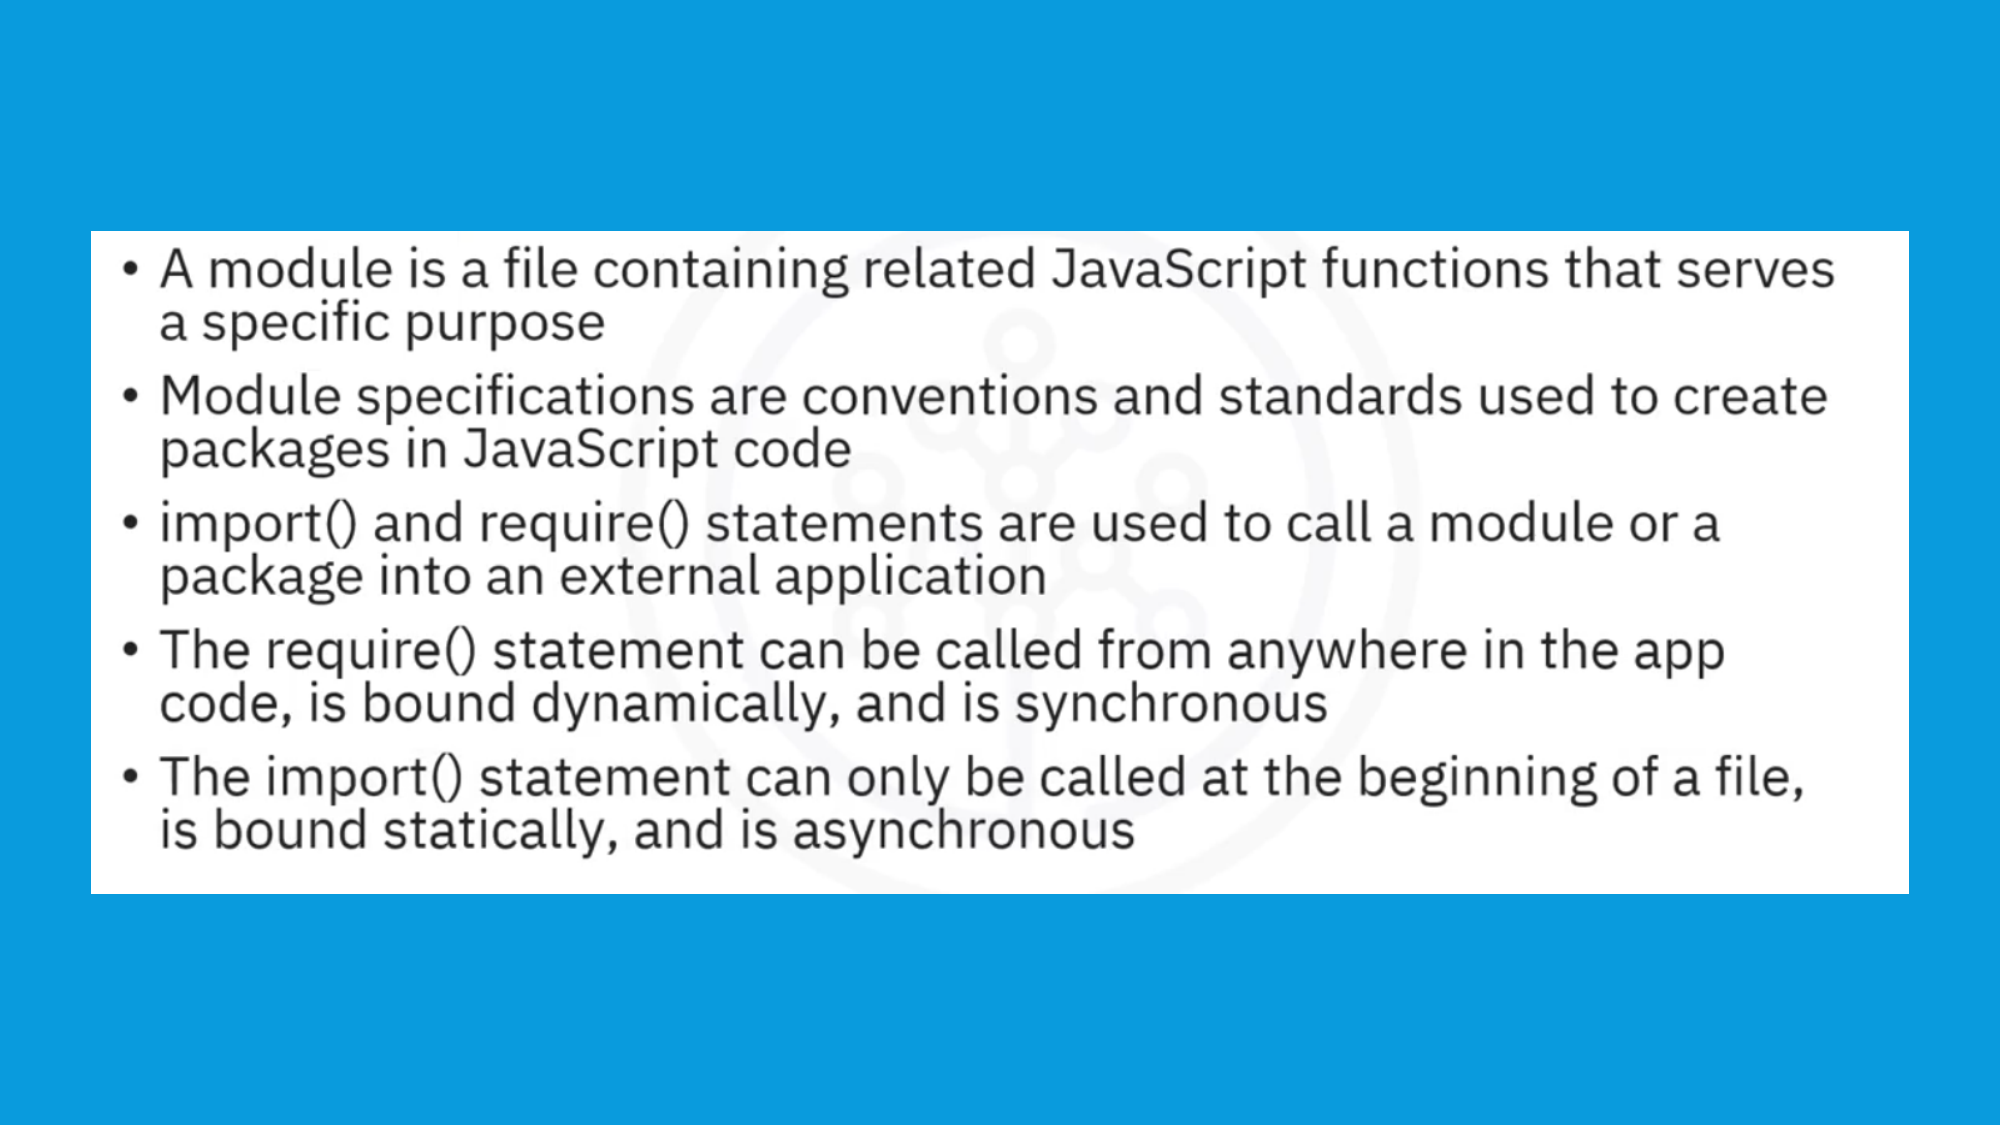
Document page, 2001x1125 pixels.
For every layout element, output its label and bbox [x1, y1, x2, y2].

picture [92, 232, 1908, 893]
